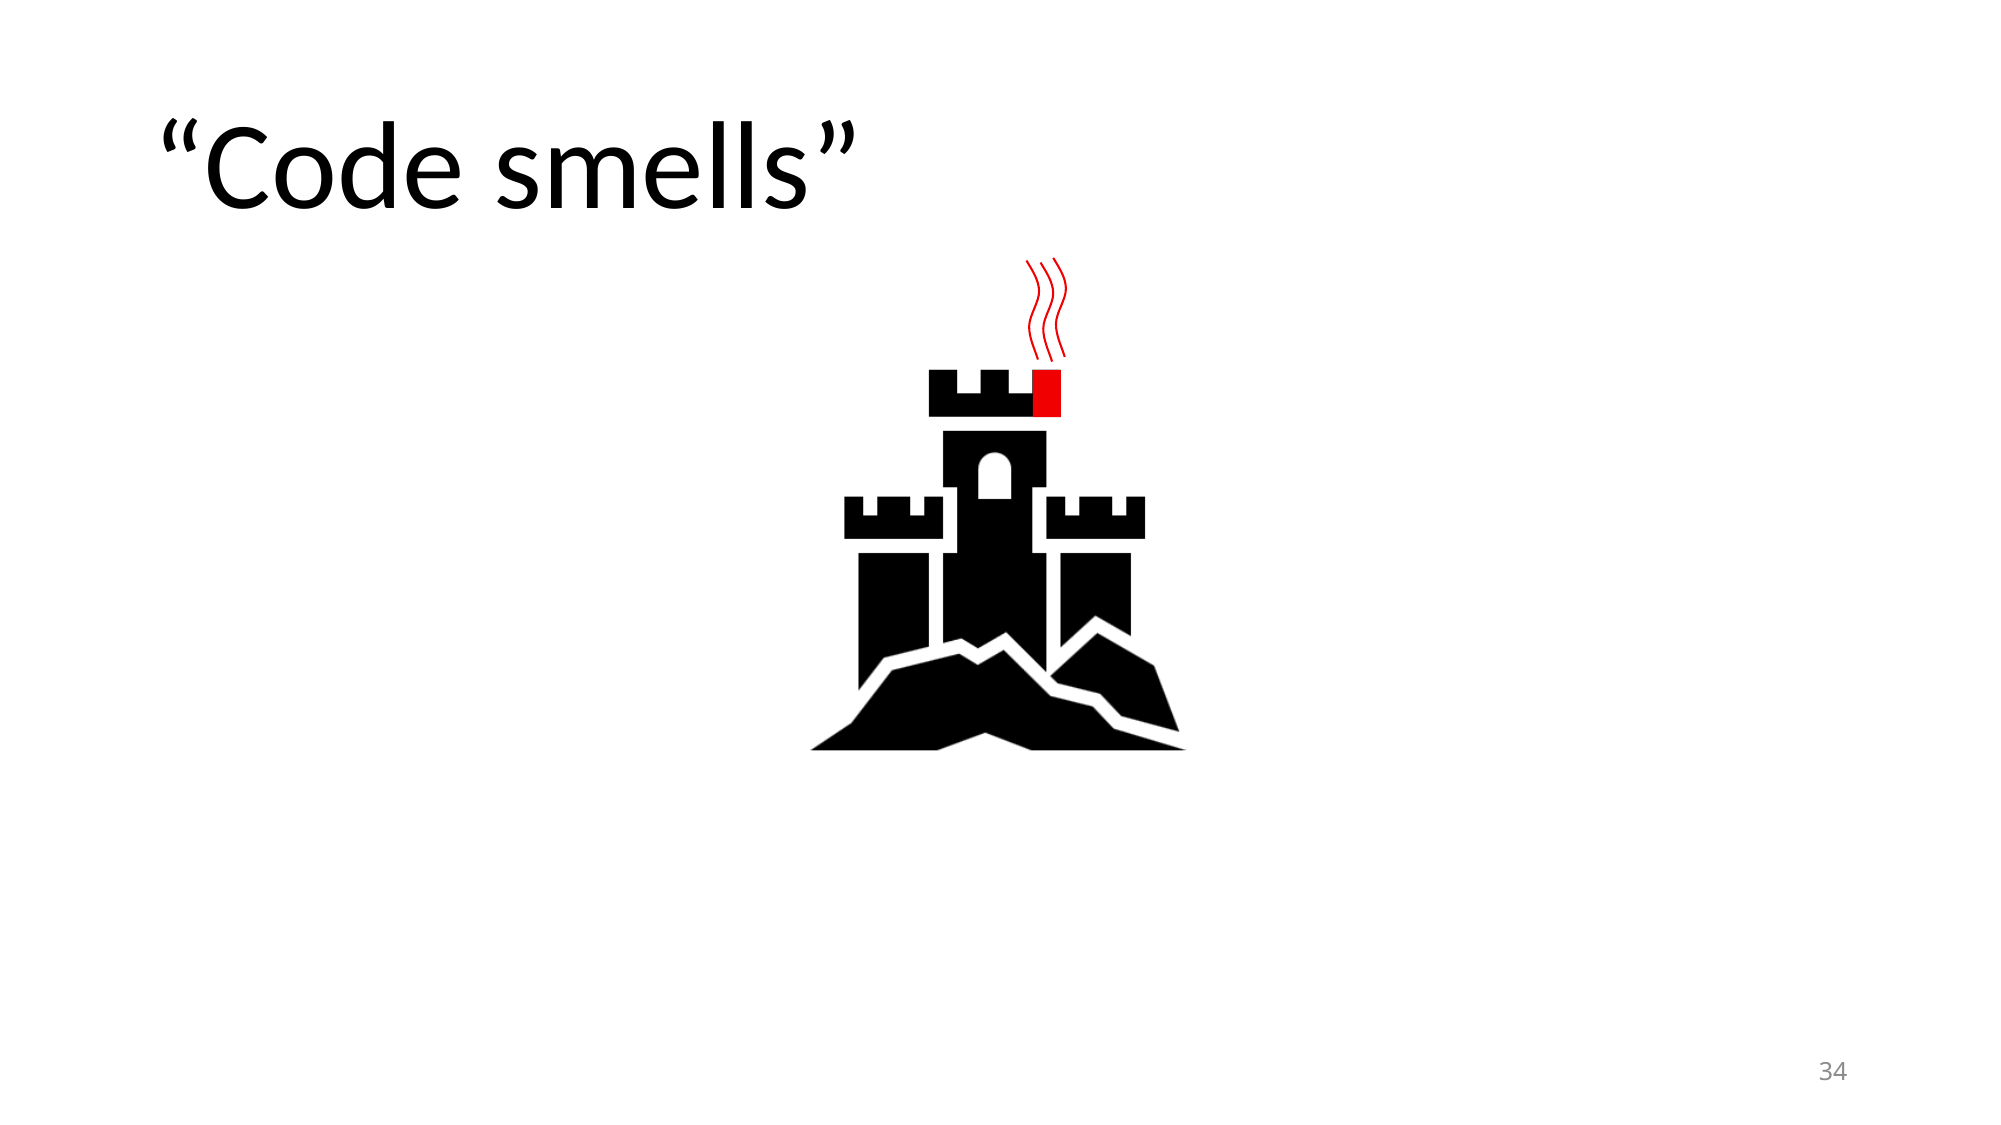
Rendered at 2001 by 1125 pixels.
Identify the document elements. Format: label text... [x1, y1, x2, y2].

title “Code smells” [137, 59, 1863, 278]
picture [774, 337, 1225, 788]
slide_number 34 [1412, 1042, 1863, 1103]
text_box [1026, 257, 1066, 362]
